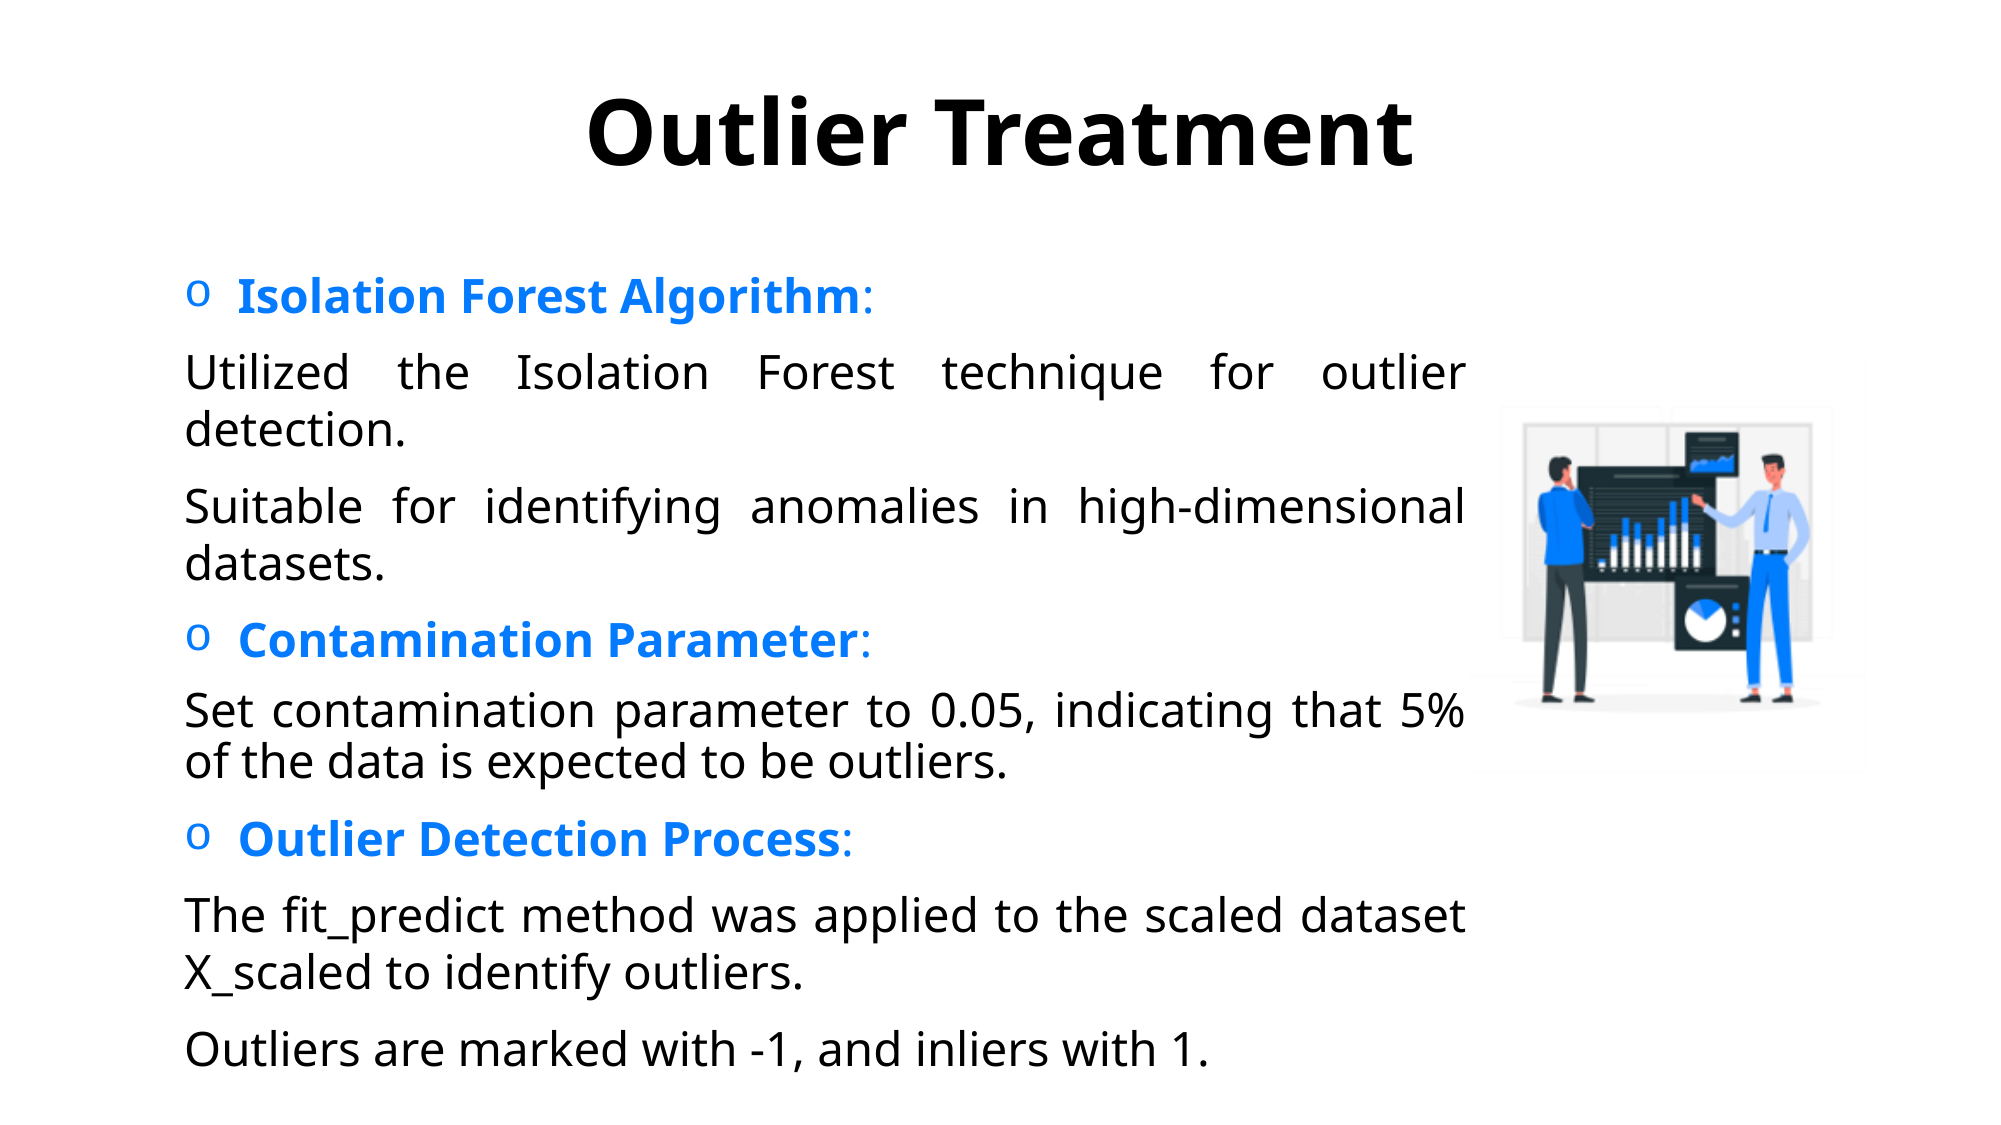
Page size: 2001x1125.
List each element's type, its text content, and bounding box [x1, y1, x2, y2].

picture [1468, 360, 1867, 774]
title Outlier Treatment [137, 59, 1863, 212]
list Isolation Forest Algorithm: Utilized the Isolation Forest technique for outlier detection. Suitable for identifying anomalies in high-dimensional datasets. Contamination Parameter: Set contamination parameter to 0.05, indicating that 5% of the data is expected to be outliers. Outlier Detection Process: The fit_predict method was applied to the scaled dataset X_scaled to identify outliers. Outliers are marked with -1, and inliers with 1. [169, 258, 1483, 1084]
